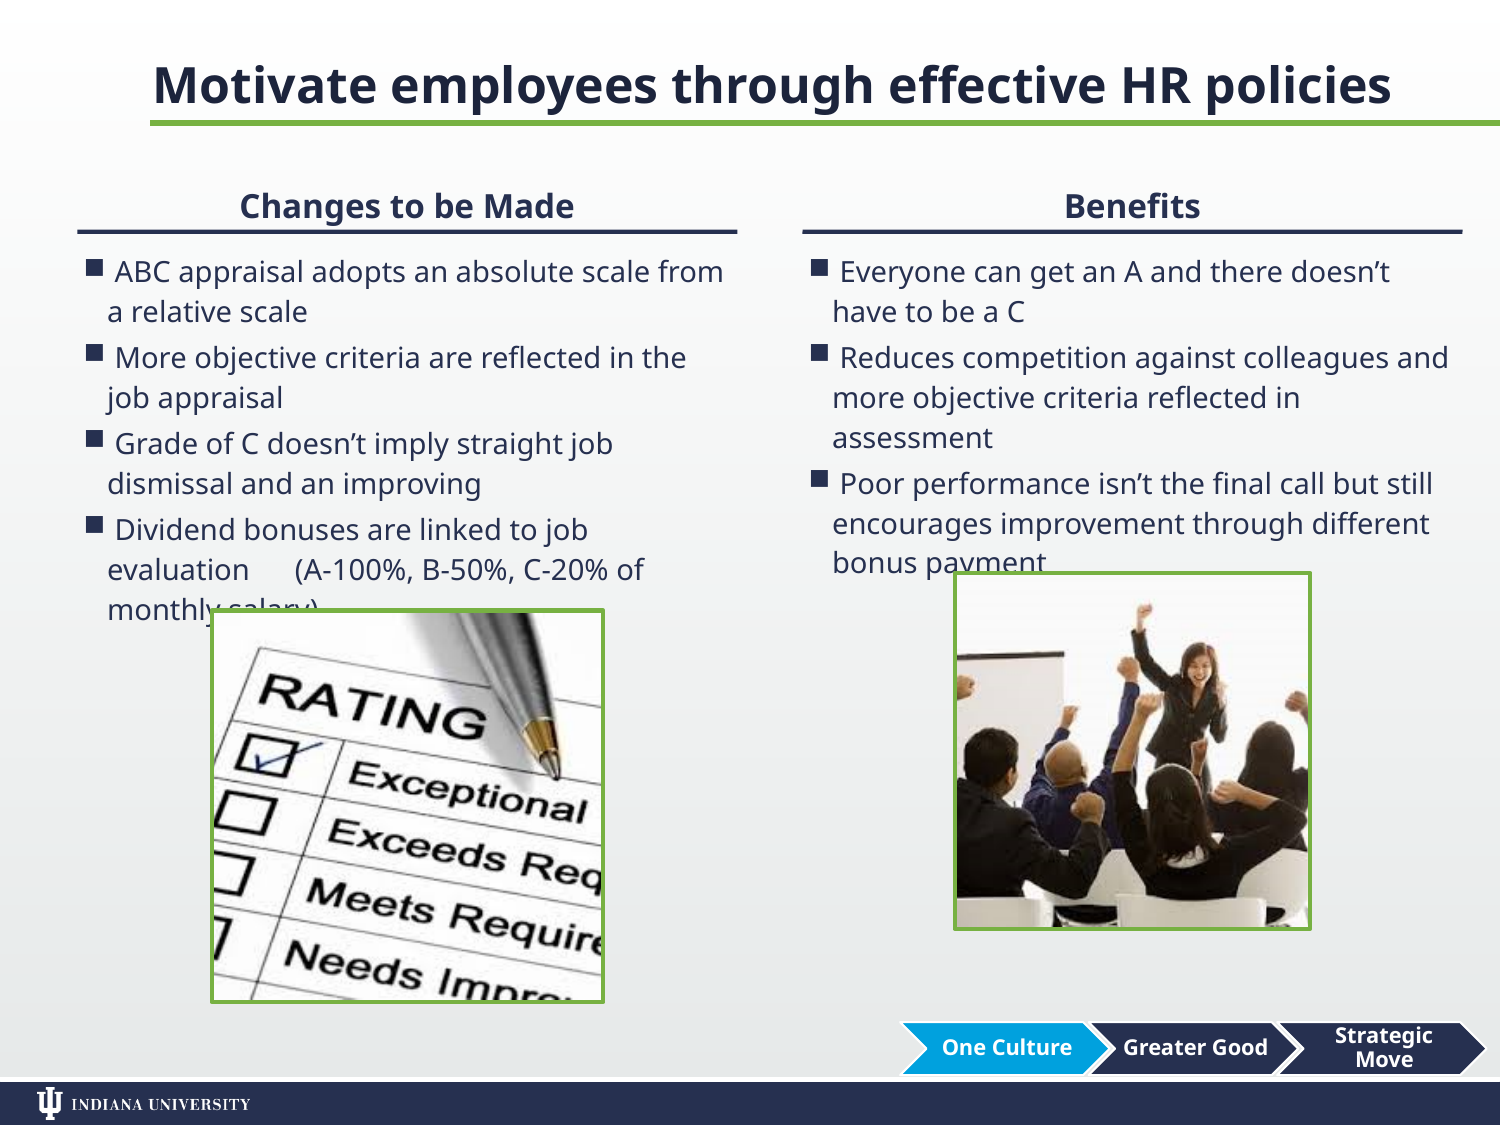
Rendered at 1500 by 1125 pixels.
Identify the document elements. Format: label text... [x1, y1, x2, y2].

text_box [802, 187, 1463, 232]
text_box Everyone can get an A and there doesn’t have to be a C Reduces competition against colleagues and more objective criteria reflected in assessment Poor performance isn’t the final call but still encourages improvement through different bonus payment [803, 248, 1463, 575]
picture [956, 574, 1309, 927]
title Motivate employees through effective HR policies [137, 49, 1463, 123]
picture [213, 612, 602, 1000]
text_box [77, 187, 738, 232]
picture [37, 1087, 250, 1123]
text_box ABC appraisal adopts an absolute scale from a relative scale More objective criteria are reflected in the job appraisal Grade of C doesn’t imply straight job dismissal and an improving Dividend bonuses are linked to job evaluation (A-100%, B-50%, C-20% of monthly salary) [79, 248, 738, 669]
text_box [899, 1022, 1487, 1076]
